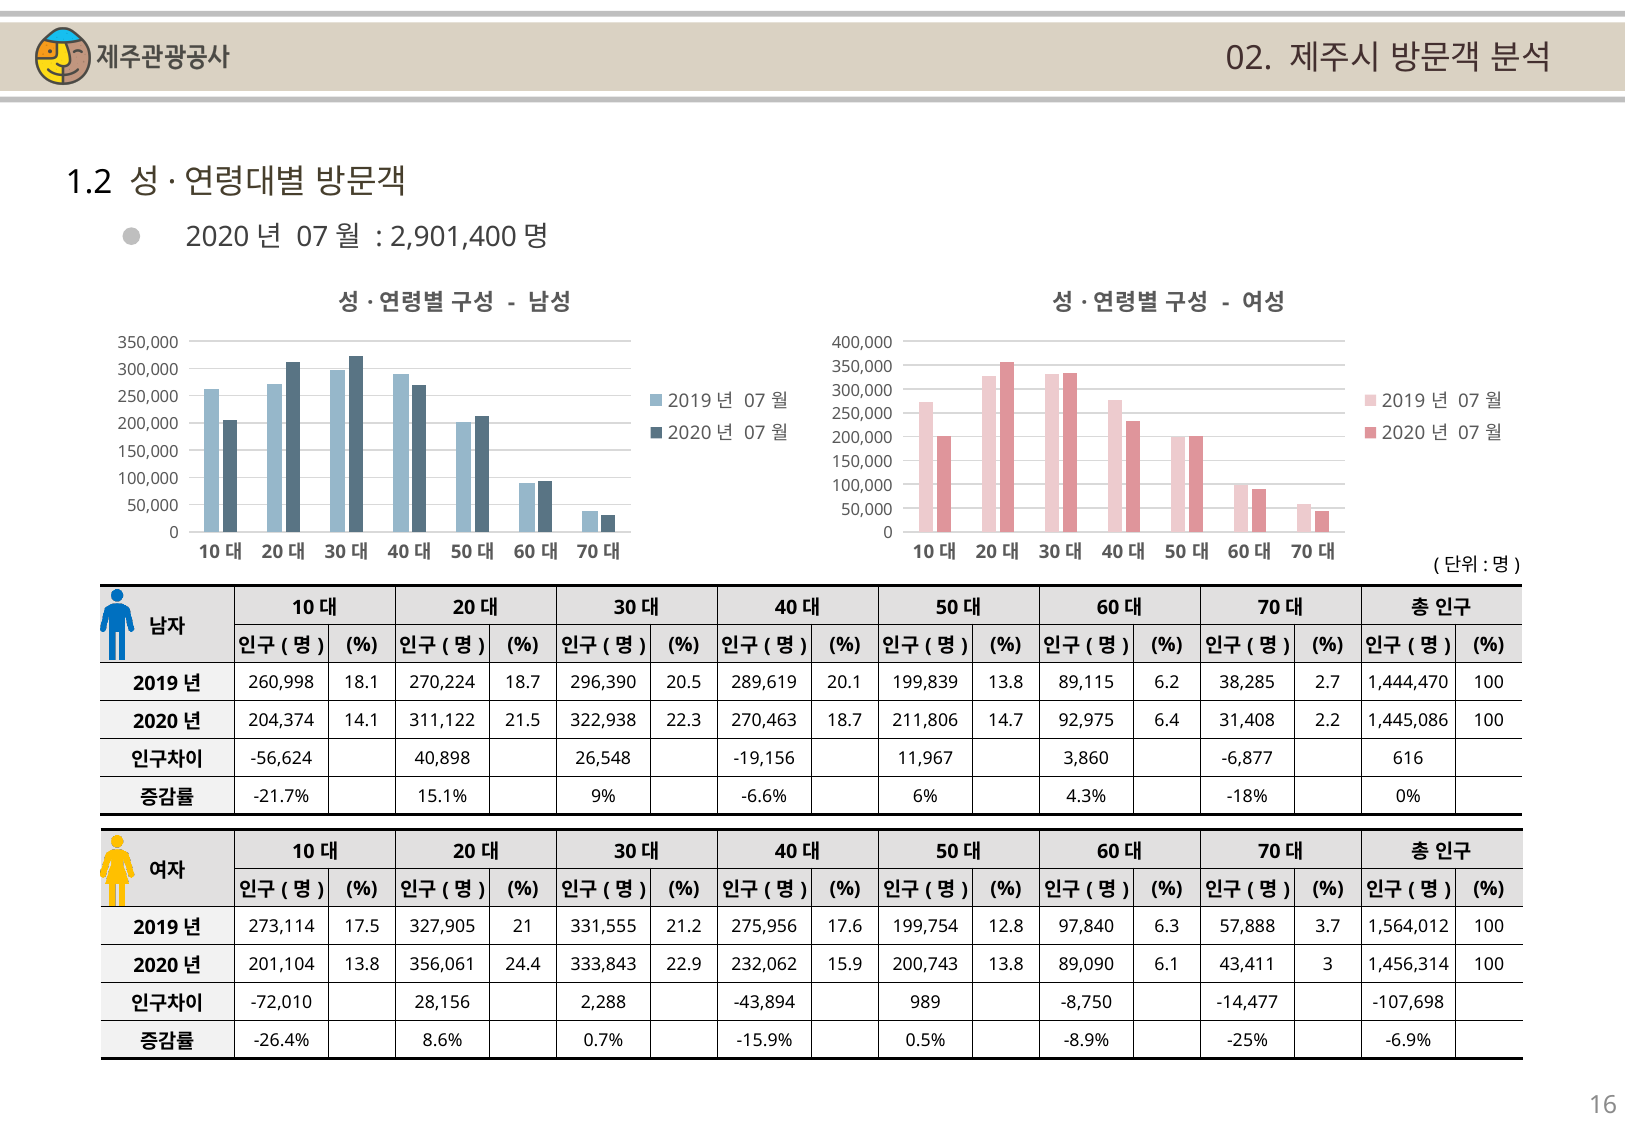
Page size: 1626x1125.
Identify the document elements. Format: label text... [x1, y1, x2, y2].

table_cell 260,998 [235, 663, 328, 700]
table_cell (%) [1295, 869, 1361, 906]
table_cell 89,115 [1040, 663, 1133, 700]
table_cell [1134, 1021, 1200, 1057]
table_cell (%) [329, 869, 395, 906]
table_cell [812, 739, 878, 776]
table_cell 인구(명) [1201, 869, 1294, 906]
table_cell 275,956 [718, 907, 811, 944]
table_cell 인구(명) [396, 625, 489, 662]
chart [817, 262, 1522, 571]
table_cell 인구(명) [1040, 625, 1133, 662]
table_cell -21.7% [235, 777, 328, 813]
table_cell (%) [651, 625, 717, 662]
table_cell 인구(명) [235, 625, 328, 662]
table_cell 2020년 [101, 945, 234, 982]
table_cell 204,374 [235, 701, 328, 738]
table_cell -107,698 [1362, 983, 1455, 1020]
table_cell 15.1% [396, 777, 489, 813]
table_cell 13.8 [973, 663, 1039, 700]
table_cell 333,843 [557, 945, 650, 982]
text_box 02. 제주시 방문객 분석 [1042, 28, 1595, 84]
table_cell [812, 777, 878, 813]
table_cell 6% [879, 777, 972, 813]
table_cell [490, 739, 556, 776]
table_cell -72,010 [235, 983, 328, 1020]
table_cell -6.9% [1362, 1021, 1455, 1057]
table_cell 100 [1456, 701, 1522, 738]
table_cell 인구(명) [1362, 869, 1455, 906]
text_box (단위:명) [1419, 545, 1535, 583]
table_cell [973, 777, 1039, 813]
table_cell 21 [490, 907, 556, 944]
table_cell -19,156 [718, 739, 811, 776]
table_cell 24.4 [490, 945, 556, 982]
table_cell [1456, 777, 1522, 813]
table_header 50대 [879, 587, 1039, 624]
table_cell 327,905 [396, 907, 489, 944]
table_header 70대 [1201, 831, 1361, 868]
slide_number 16 [1251, 1063, 1618, 1123]
table_cell 356,061 [396, 945, 489, 982]
table_cell [812, 983, 878, 1020]
table_cell 2020년 [100, 701, 234, 738]
table_cell [329, 1021, 395, 1057]
table_cell 13.8 [329, 945, 395, 982]
table_cell -25% [1201, 1021, 1294, 1057]
table_cell 21.2 [651, 907, 717, 944]
table_cell [1295, 983, 1361, 1020]
text_box [121, 226, 141, 246]
table_cell 40,898 [396, 739, 489, 776]
table_cell 201,104 [235, 945, 328, 982]
table_cell [651, 777, 717, 813]
table_cell 인구(명) [557, 625, 650, 662]
table_cell 331,555 [557, 907, 650, 944]
table_cell [973, 983, 1039, 1020]
table_header 총 인구 [1362, 587, 1522, 624]
table_cell [812, 1021, 878, 1057]
table_cell (%) [812, 625, 878, 662]
table_cell 989 [879, 983, 972, 1020]
table_cell 100 [1456, 907, 1523, 944]
table_cell (%) [973, 869, 1039, 906]
table_cell 232,062 [718, 945, 811, 982]
table_cell 6.2 [1134, 663, 1200, 700]
text_box 2020년 07월 : 2,901,400명 [170, 210, 565, 260]
table_cell 311,122 [396, 701, 489, 738]
table_cell (%) [490, 869, 556, 906]
table_cell 289,619 [718, 663, 811, 700]
table_cell [651, 739, 717, 776]
table_cell 20.1 [812, 663, 878, 700]
table_header 남자 [154, 587, 234, 662]
table_cell [973, 1021, 1039, 1057]
table_cell (%) [812, 869, 878, 906]
table_cell 270,463 [718, 701, 811, 738]
table_cell 2019년 [101, 907, 234, 944]
table_cell 100 [1456, 945, 1523, 982]
table_cell 22.9 [651, 945, 717, 982]
table_cell 0% [1362, 777, 1455, 813]
table_cell 1,444,470 [1362, 663, 1455, 700]
table_cell (%) [973, 625, 1039, 662]
table_cell -15.9% [718, 1021, 811, 1057]
table_cell [1134, 983, 1200, 1020]
table_cell 22.3 [651, 701, 717, 738]
table_cell -26.4% [235, 1021, 328, 1057]
table_header 40대 [718, 831, 878, 868]
table_header 60대 [1040, 587, 1200, 624]
table_cell 97,840 [1040, 907, 1133, 944]
chart [103, 262, 808, 571]
table_cell 4.3% [1040, 777, 1133, 813]
table_cell 인구(명) [1201, 625, 1294, 662]
table_cell [329, 983, 395, 1020]
table_cell 18.7 [812, 701, 878, 738]
table_cell 322,938 [557, 701, 650, 738]
table_cell 13.8 [973, 945, 1039, 982]
picture [78, 586, 154, 662]
table_cell 2019년 [100, 663, 234, 700]
table_header 20대 [396, 831, 556, 868]
table_cell (%) [1134, 869, 1200, 906]
table_cell (%) [1456, 625, 1522, 662]
table_header 40대 [718, 587, 878, 624]
table_cell 20.5 [651, 663, 717, 700]
table_cell 616 [1362, 739, 1455, 776]
table_cell 8.6% [396, 1021, 489, 1057]
table_cell -56,624 [235, 739, 328, 776]
table_cell [1295, 777, 1361, 813]
table_cell 6.4 [1134, 701, 1200, 738]
table_header 여자 [154, 831, 234, 906]
table_cell -8.9% [1040, 1021, 1133, 1057]
table_cell 17.5 [329, 907, 395, 944]
table_cell (%) [1456, 869, 1523, 906]
table_header 30대 [557, 831, 717, 868]
table_cell 15.9 [812, 945, 878, 982]
table_cell 3.7 [1295, 907, 1361, 944]
table_cell 3 [1295, 945, 1361, 982]
picture [78, 830, 154, 908]
table_cell [1134, 777, 1200, 813]
table_header 총 인구 [1362, 831, 1523, 868]
table_cell 199,839 [879, 663, 972, 700]
table_cell 14.7 [973, 701, 1039, 738]
table_cell 26,548 [557, 739, 650, 776]
table_cell [973, 739, 1039, 776]
table_cell 인구차이 [101, 983, 234, 1020]
table_cell 1,445,086 [1362, 701, 1455, 738]
table_cell [490, 983, 556, 1020]
table_cell (%) [1295, 625, 1361, 662]
table_cell [490, 1021, 556, 1057]
table_cell 인구(명) [718, 625, 811, 662]
table_cell [329, 777, 395, 813]
table_header 50대 [879, 831, 1039, 868]
table_cell -18% [1201, 777, 1294, 813]
table_cell 211,806 [879, 701, 972, 738]
table_cell 11,967 [879, 739, 972, 776]
table_cell 인구(명) [879, 869, 972, 906]
table_cell 38,285 [1201, 663, 1294, 700]
table_cell 0.5% [879, 1021, 972, 1057]
table_cell 3,860 [1040, 739, 1133, 776]
table_cell 57,888 [1201, 907, 1294, 944]
table_cell 6.1 [1134, 945, 1200, 982]
table_cell 인구(명) [1040, 869, 1133, 906]
table_cell -6,877 [1201, 739, 1294, 776]
table_cell [329, 739, 395, 776]
table_cell 100 [1456, 663, 1522, 700]
table_header 20대 [396, 587, 556, 624]
table_cell [1456, 983, 1523, 1020]
table_cell 0.7% [557, 1021, 650, 1057]
table_cell [651, 983, 717, 1020]
table_cell 1,564,012 [1362, 907, 1455, 944]
table_cell 270,224 [396, 663, 489, 700]
table_header 30대 [557, 587, 717, 624]
table_header 70대 [1201, 587, 1361, 624]
table_cell [1456, 739, 1522, 776]
table_cell (%) [329, 625, 395, 662]
table_cell 증감률 [100, 777, 234, 813]
table_cell (%) [651, 869, 717, 906]
table_cell 18.7 [490, 663, 556, 700]
table_cell -14,477 [1201, 983, 1294, 1020]
picture [31, 26, 232, 87]
table_header 60대 [1040, 831, 1200, 868]
table_header 10대 [235, 587, 395, 624]
table_cell 9% [557, 777, 650, 813]
table_cell (%) [1134, 625, 1200, 662]
table_cell 18.1 [329, 663, 395, 700]
table_cell 14.1 [329, 701, 395, 738]
table_cell 인구(명) [718, 869, 811, 906]
table_cell -43,894 [718, 983, 811, 1020]
table_cell 89,090 [1040, 945, 1133, 982]
table_cell 인구(명) [557, 869, 650, 906]
table_cell 43,411 [1201, 945, 1294, 982]
table_cell 12.8 [973, 907, 1039, 944]
table_cell [1134, 739, 1200, 776]
table_cell 2,288 [557, 983, 650, 1020]
table_cell [1295, 739, 1361, 776]
table_cell 273,114 [235, 907, 328, 944]
table_cell 1,456,314 [1362, 945, 1455, 982]
table_cell 인구차이 [100, 739, 234, 776]
table_cell (%) [490, 625, 556, 662]
table_cell 31,408 [1201, 701, 1294, 738]
table_cell 인구(명) [235, 869, 328, 906]
table_cell 199,754 [879, 907, 972, 944]
table_cell 21.5 [490, 701, 556, 738]
table_cell [490, 777, 556, 813]
table_cell 인구(명) [396, 869, 489, 906]
table_cell 6.3 [1134, 907, 1200, 944]
table_cell 92,975 [1040, 701, 1133, 738]
table_cell -6.6% [718, 777, 811, 813]
table_cell 2.2 [1295, 701, 1361, 738]
table_cell 인구(명) [1362, 625, 1455, 662]
table_cell 증감률 [101, 1021, 234, 1057]
table_header 10대 [235, 831, 395, 868]
table_cell 2.7 [1295, 663, 1361, 700]
table_cell [651, 1021, 717, 1057]
table_cell [1456, 1021, 1523, 1057]
table_cell 200,743 [879, 945, 972, 982]
table_cell 28,156 [396, 983, 489, 1020]
table_cell 인구(명) [879, 625, 972, 662]
table_cell -8,750 [1040, 983, 1133, 1020]
table_cell [1295, 1021, 1361, 1057]
table_cell 296,390 [557, 663, 650, 700]
table_cell 17.6 [812, 907, 878, 944]
text_box 1.2 성·연령대별 방문객 [50, 152, 1144, 208]
